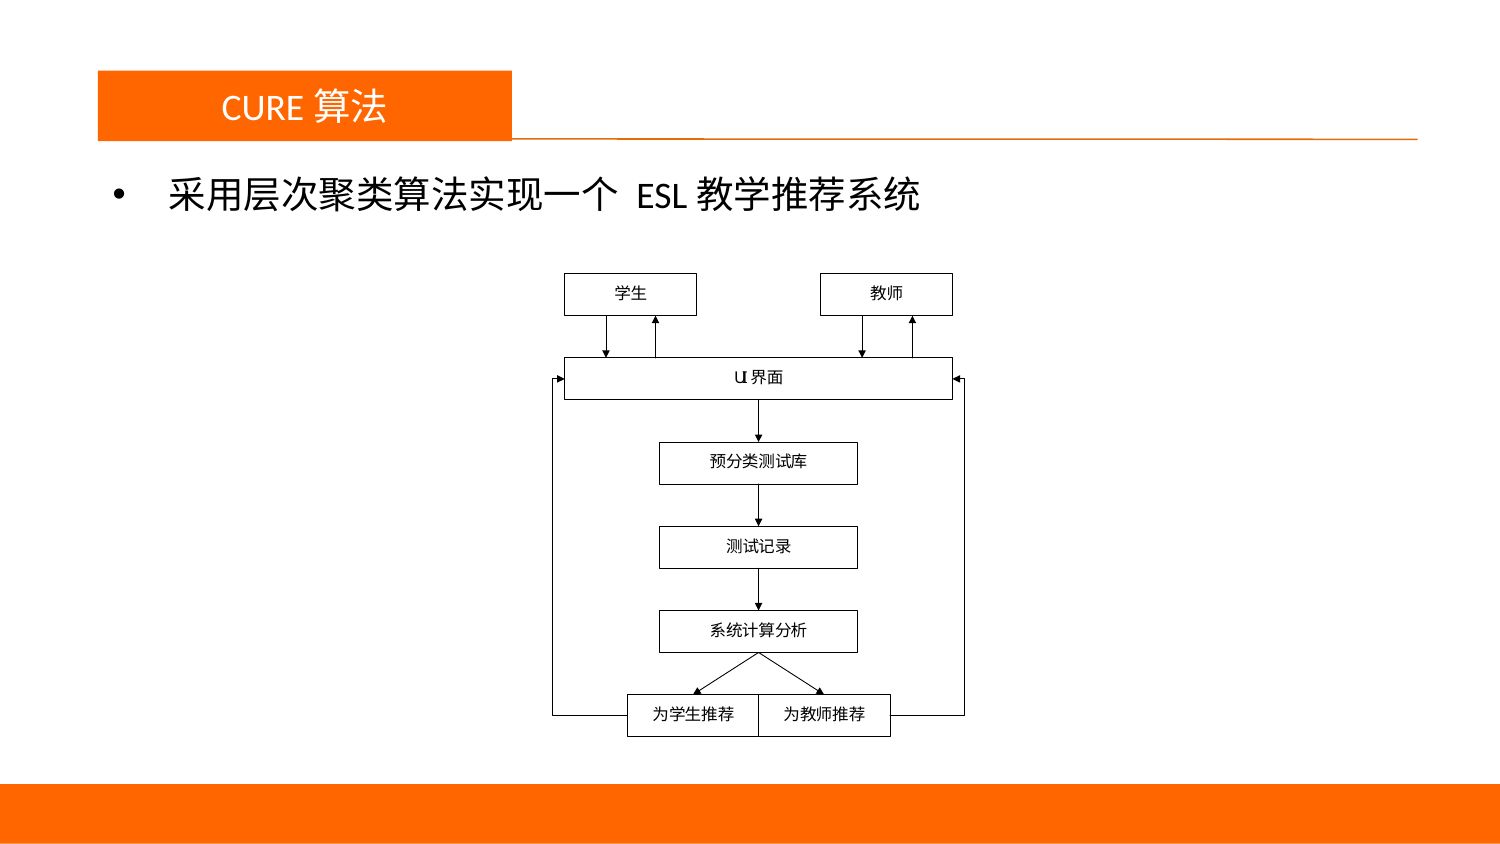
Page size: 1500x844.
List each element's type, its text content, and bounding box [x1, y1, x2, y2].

text_box [99, 70, 130, 147]
picture [527, 271, 989, 737]
text_box 采用层次聚类算法实现一个 ESL教学推荐系统 [97, 164, 1418, 224]
text_box CURE算法 [96, 68, 514, 143]
text_box [0, 782, 1500, 844]
